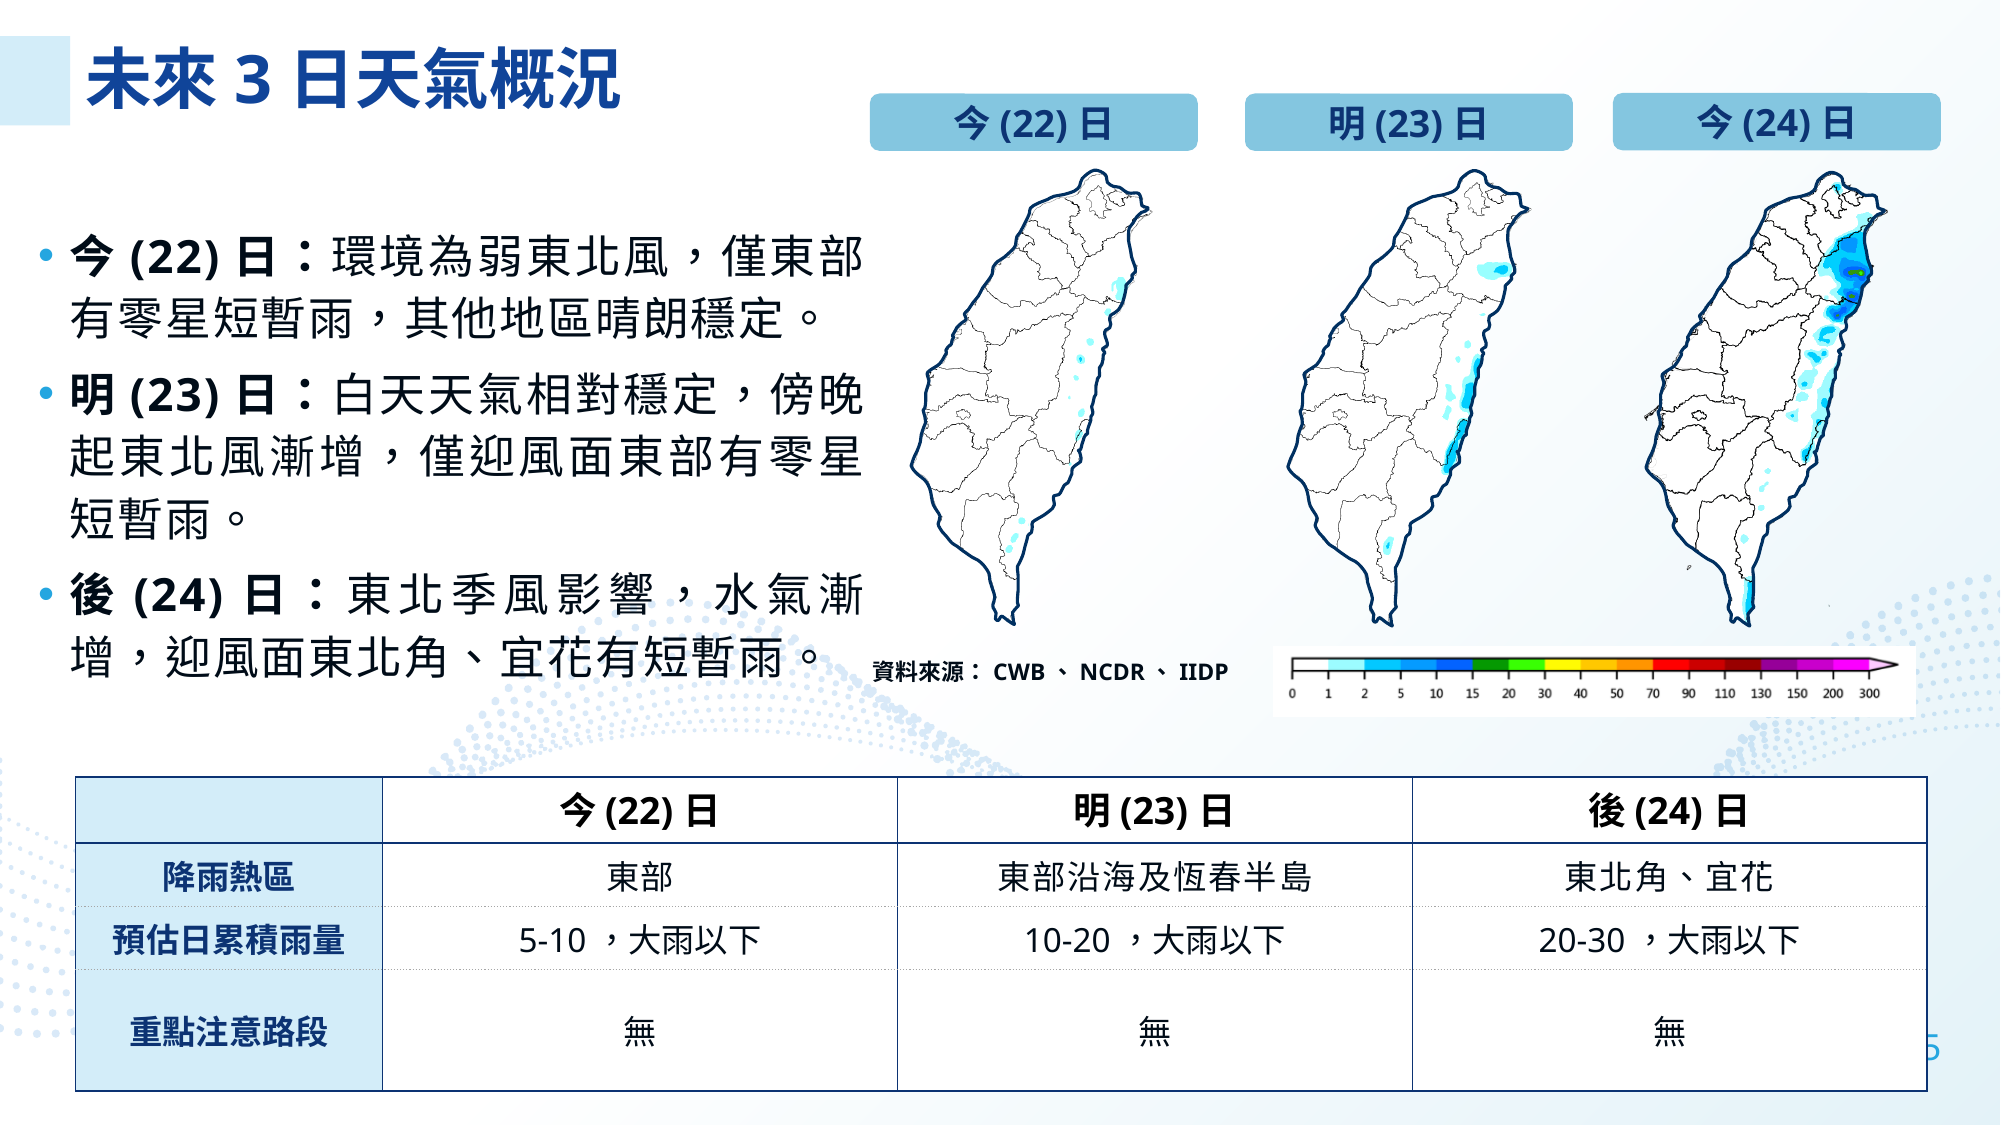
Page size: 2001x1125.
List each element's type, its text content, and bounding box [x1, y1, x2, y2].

picture [912, 173, 1153, 624]
table_header 今(22)日 [383, 778, 897, 842]
table_cell 5-10，大雨以下 [383, 906, 897, 970]
text_box 資料來源：CWB、NCDR、IIDP [856, 650, 1246, 693]
table_header 後(24)日 [1413, 778, 1926, 842]
table_cell 重點注意路段 [76, 970, 382, 1090]
table_cell 東部 [383, 844, 897, 906]
table_cell 20-30，大雨以下 [1413, 906, 1926, 970]
table_cell 東部沿海及恆春半島 [898, 844, 1412, 906]
text_box 明(23)日 [1245, 93, 1573, 151]
picture [1642, 172, 1888, 627]
text_box 今(24)日 [1612, 92, 1941, 151]
table_cell 無 [383, 970, 897, 1090]
text_box 今(22)日 [869, 93, 1198, 151]
text_box 今(22)日：環境為弱東北風，僅東部有零星短暫雨，其他地區晴朗穩定。 明(23)日：白天天氣相對穩定，傍晚起東北風漸增，僅迎風面東部有零星短暫雨。 後(24)日：東北季風影響，水氣漸增，迎風面東北角、宜花有短暫雨。 [25, 137, 867, 766]
table_cell 無 [1413, 970, 1926, 1090]
table_cell 無 [898, 970, 1412, 1090]
picture [1288, 169, 1533, 628]
table_cell 降雨熱區 [76, 844, 382, 906]
table_header [76, 778, 382, 842]
picture [1272, 646, 1916, 717]
table_cell 預估日累積雨量 [76, 906, 382, 970]
table_cell 東北角、宜花 [1413, 844, 1926, 906]
slide_number 5 [1928, 1005, 1942, 1092]
table_cell 10-20，大雨以下 [898, 906, 1412, 970]
table_header 明(23)日 [898, 778, 1412, 842]
